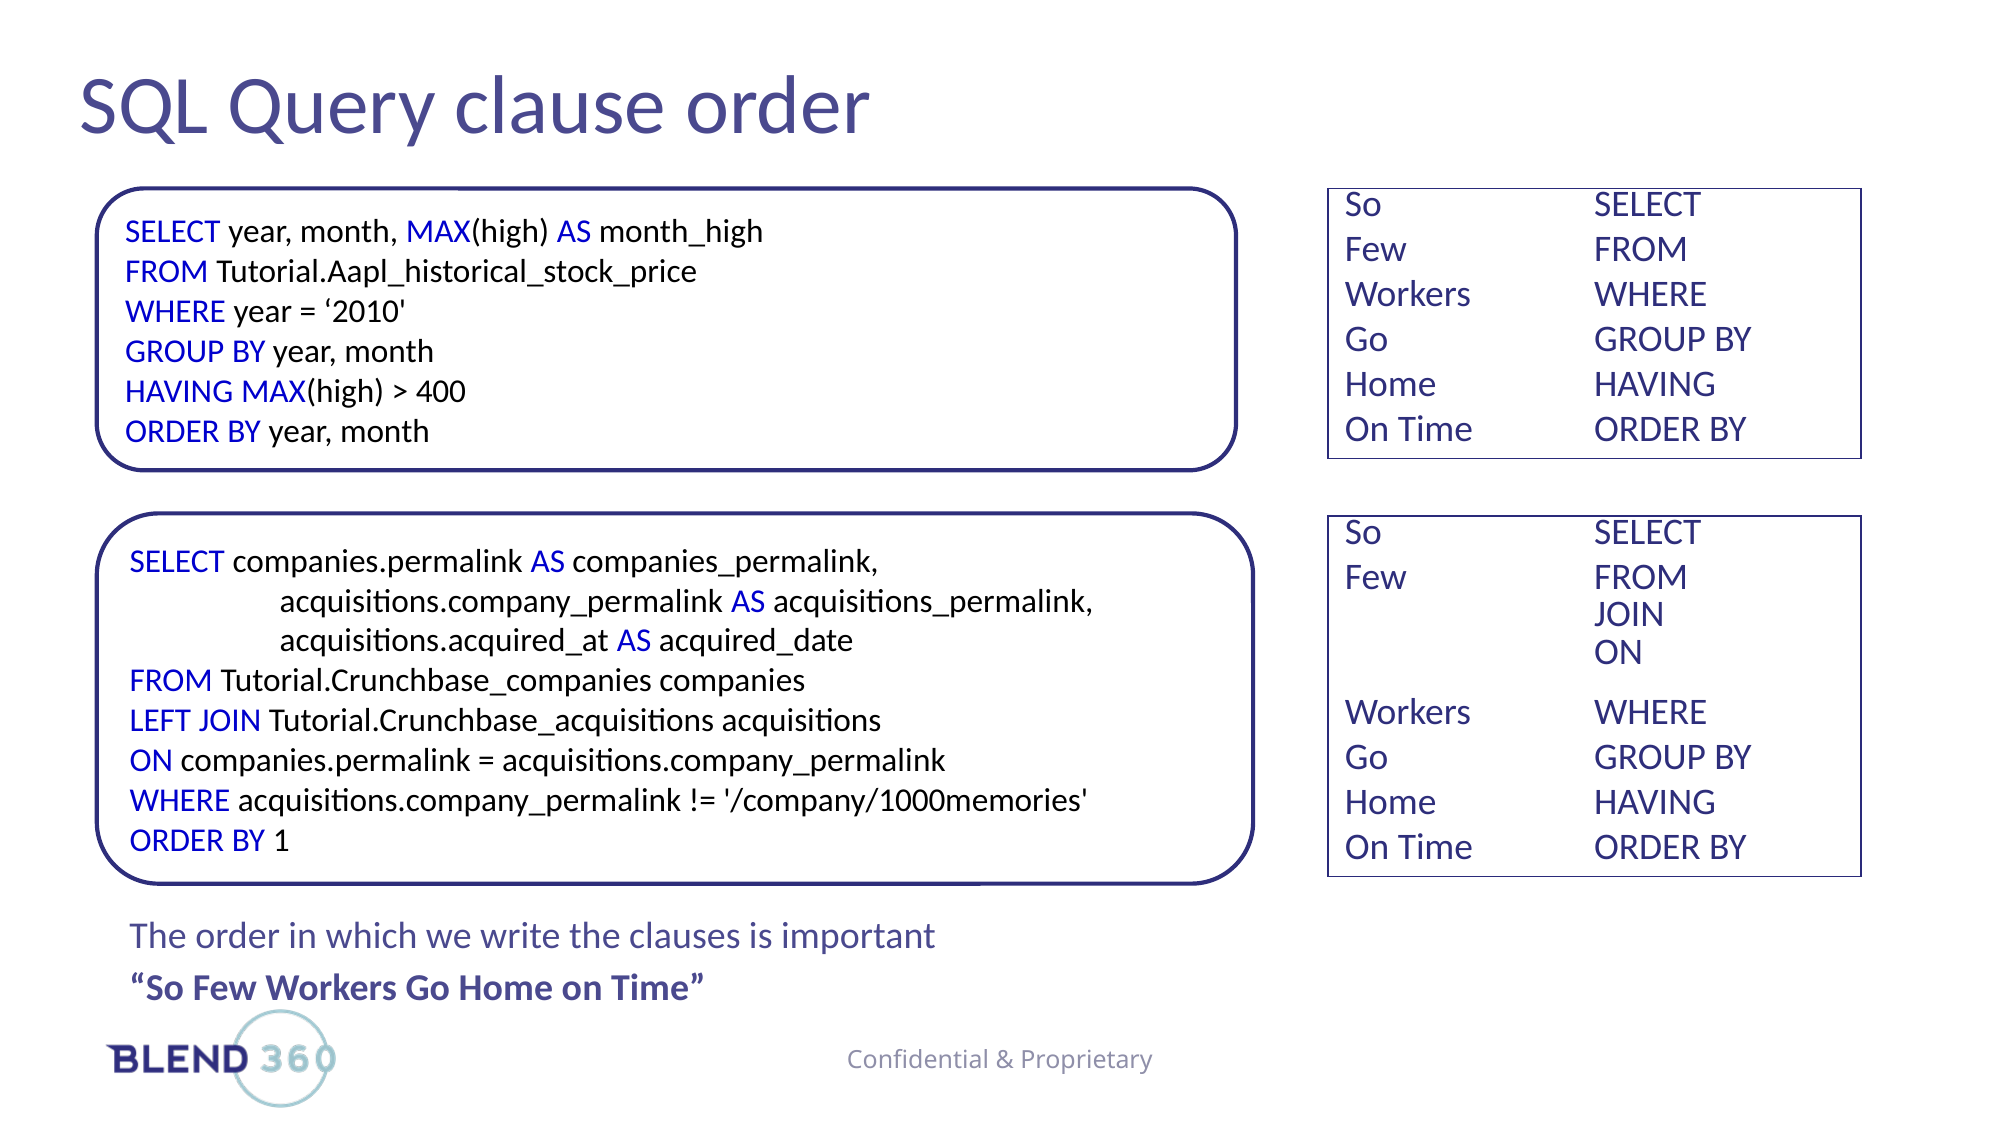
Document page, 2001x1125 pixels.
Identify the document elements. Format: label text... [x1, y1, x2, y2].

table_cell ORDER BY [1577, 414, 1860, 458]
table_cell GROUP BY [1577, 324, 1860, 369]
picture [100, 1003, 341, 1114]
table_header SELECT [1577, 517, 1860, 561]
table_cell On Time [1329, 831, 1577, 876]
list The order in which we write the clauses is important “So Few Workers Go Home on Time” [114, 908, 1840, 1018]
table_cell FROM JOIN ON [1577, 561, 1860, 696]
table_cell Go [1329, 324, 1577, 369]
text_box SELECT year, month, MAX(high) AS month_high FROM Tutorial.Aapl_historical_stock_price WHERE year = ‘2010' GROUP BY year, month HAVING MAX(high) > 400 ORDER BY year, month [94, 186, 1239, 473]
table_cell ORDER BY [1577, 831, 1860, 876]
table_cell Home [1329, 786, 1577, 831]
text_box SELECT companies.permalink AS companies_permalink, acquisitions.company_permalink AS acquisitions_permalink, acquisitions.acquired_at AS acquired_date FROM Tutorial.Crunchbase_companies companies LEFT JOIN Tutorial.Crunchbase_acquisitions acquisitions ON companies.permalink = acquisitions.company_permalink WHERE acquisitions.company_permalink != '/company/1000memories' ORDER BY 1 [94, 511, 1256, 886]
table_header So [1329, 517, 1577, 561]
table_header SELECT [1577, 189, 1860, 234]
table_cell WHERE [1577, 279, 1860, 324]
table_cell Few [1329, 561, 1577, 696]
table_cell HAVING [1577, 369, 1860, 414]
table_cell FROM [1577, 234, 1860, 279]
table_cell Workers [1329, 696, 1577, 741]
table_cell Workers [1329, 279, 1577, 324]
table_cell GROUP BY [1577, 741, 1860, 786]
table_cell HAVING [1577, 786, 1860, 831]
table_cell Few [1329, 234, 1577, 279]
table_cell WHERE [1577, 696, 1860, 741]
table_cell Home [1329, 369, 1577, 414]
text_box SQL Query clause order [64, 52, 1790, 162]
table_cell On Time [1329, 414, 1577, 458]
table_cell Go [1329, 741, 1577, 786]
table_header So [1329, 189, 1577, 234]
